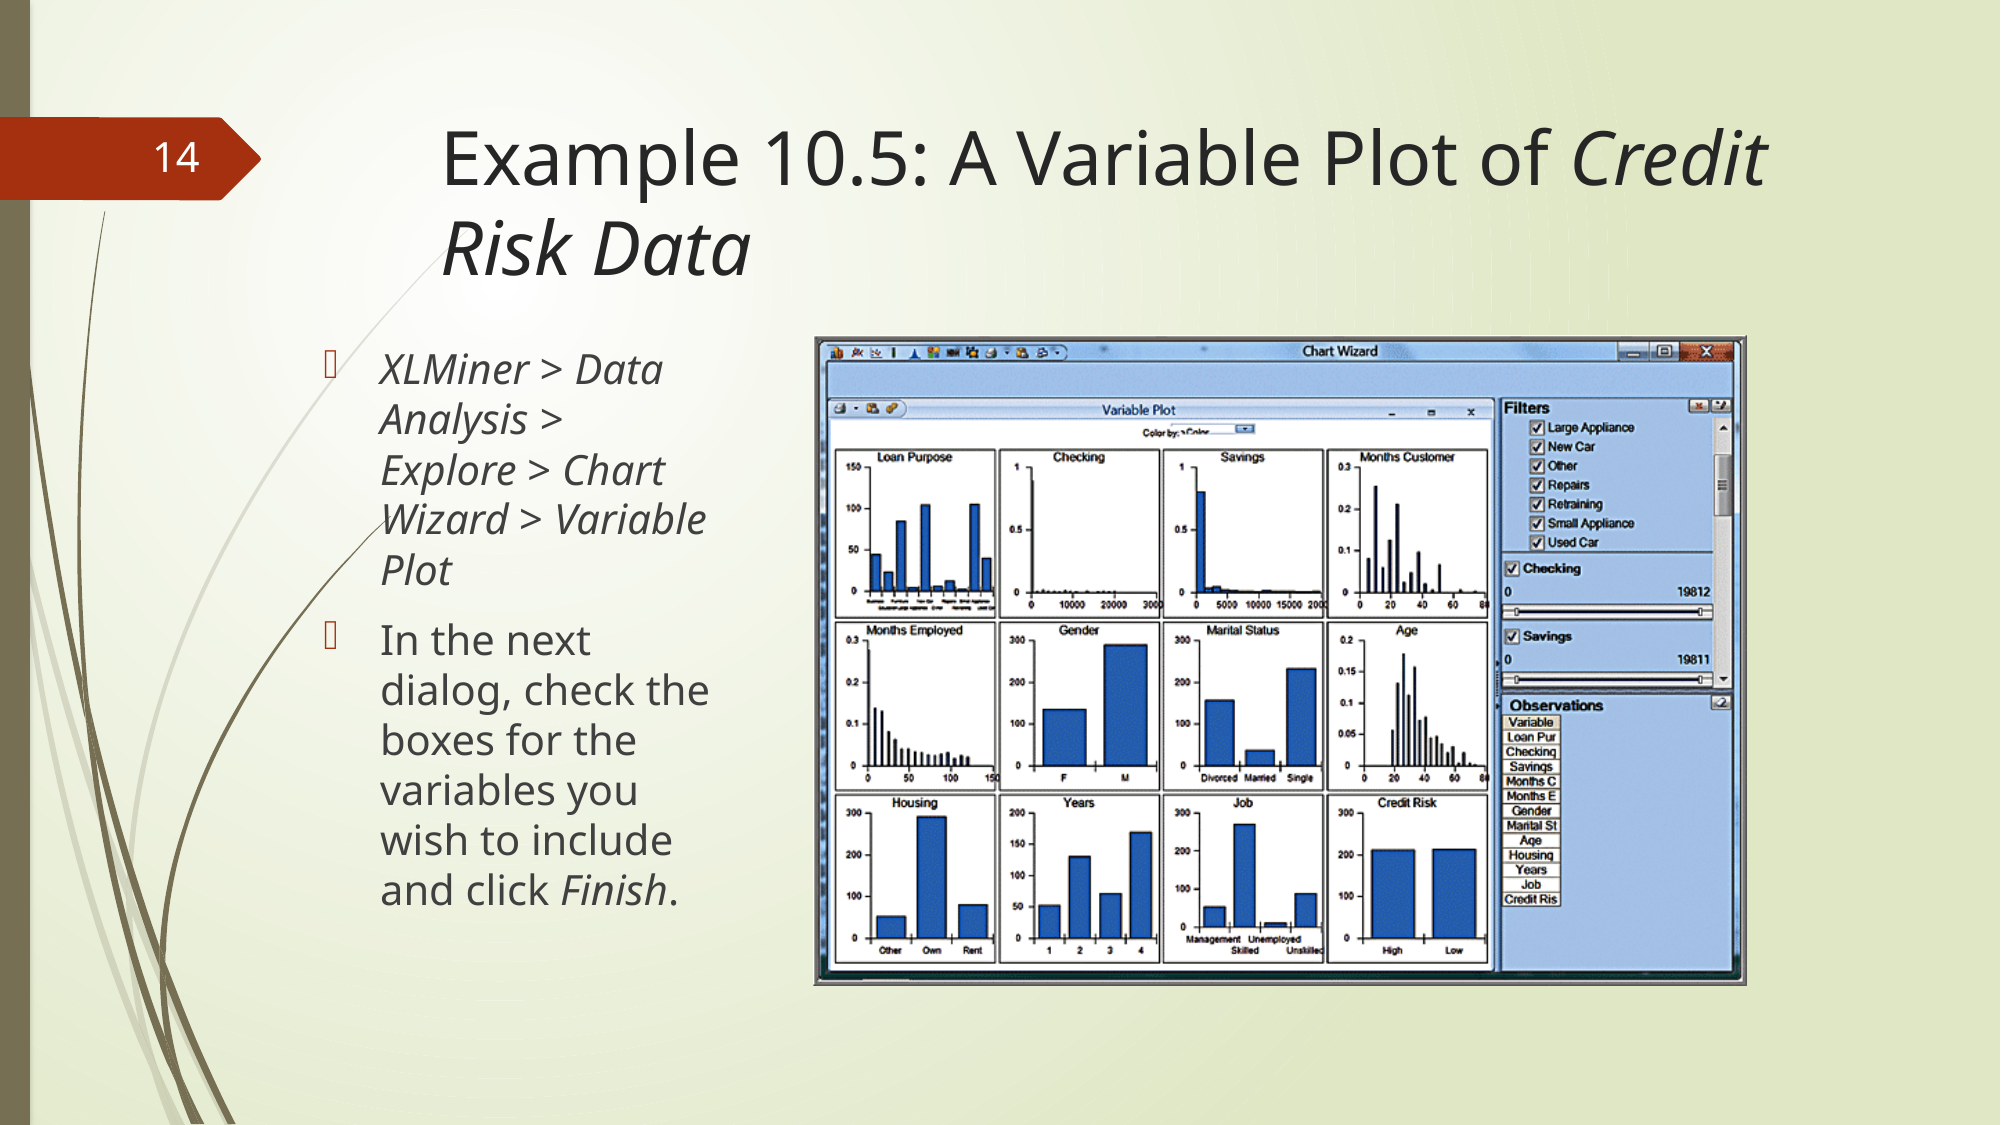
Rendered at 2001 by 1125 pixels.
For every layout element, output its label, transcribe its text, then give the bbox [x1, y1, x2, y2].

slide_number 14 [87, 129, 216, 190]
picture [812, 335, 1747, 986]
list XLMiner > Data Analysis > Explore > Chart Wizard > Variable Plot In the next dialog, check the boxes for the variables you wish to include and click Finish. [308, 335, 736, 1079]
title Example 10.5: A Variable Plot of Credit Risk Data [425, 102, 1888, 313]
